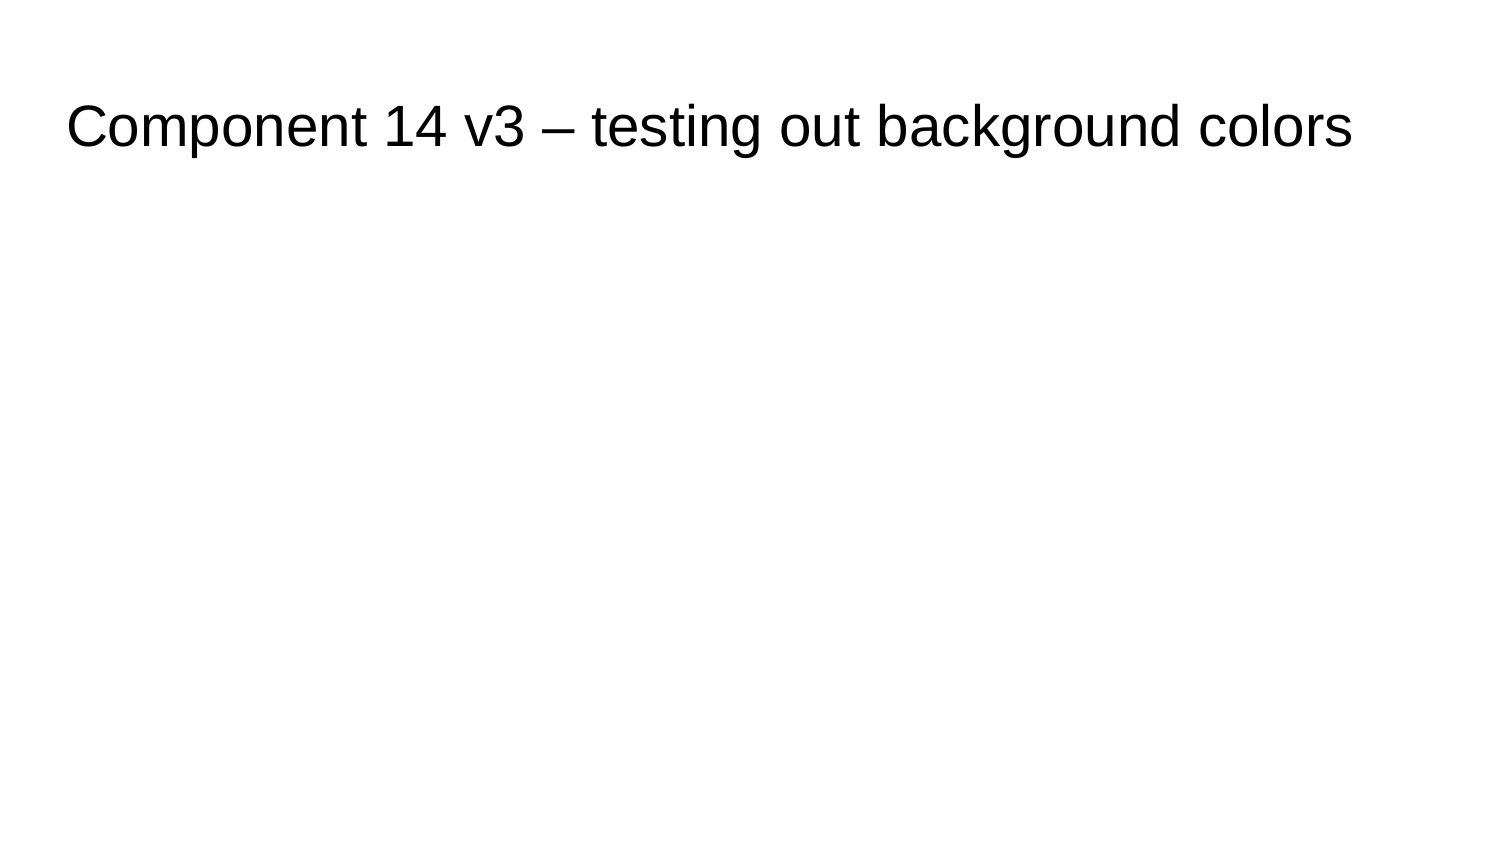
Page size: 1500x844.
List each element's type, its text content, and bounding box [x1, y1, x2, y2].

title Component 14 v3 – testing out background colors [51, 72, 1449, 167]
